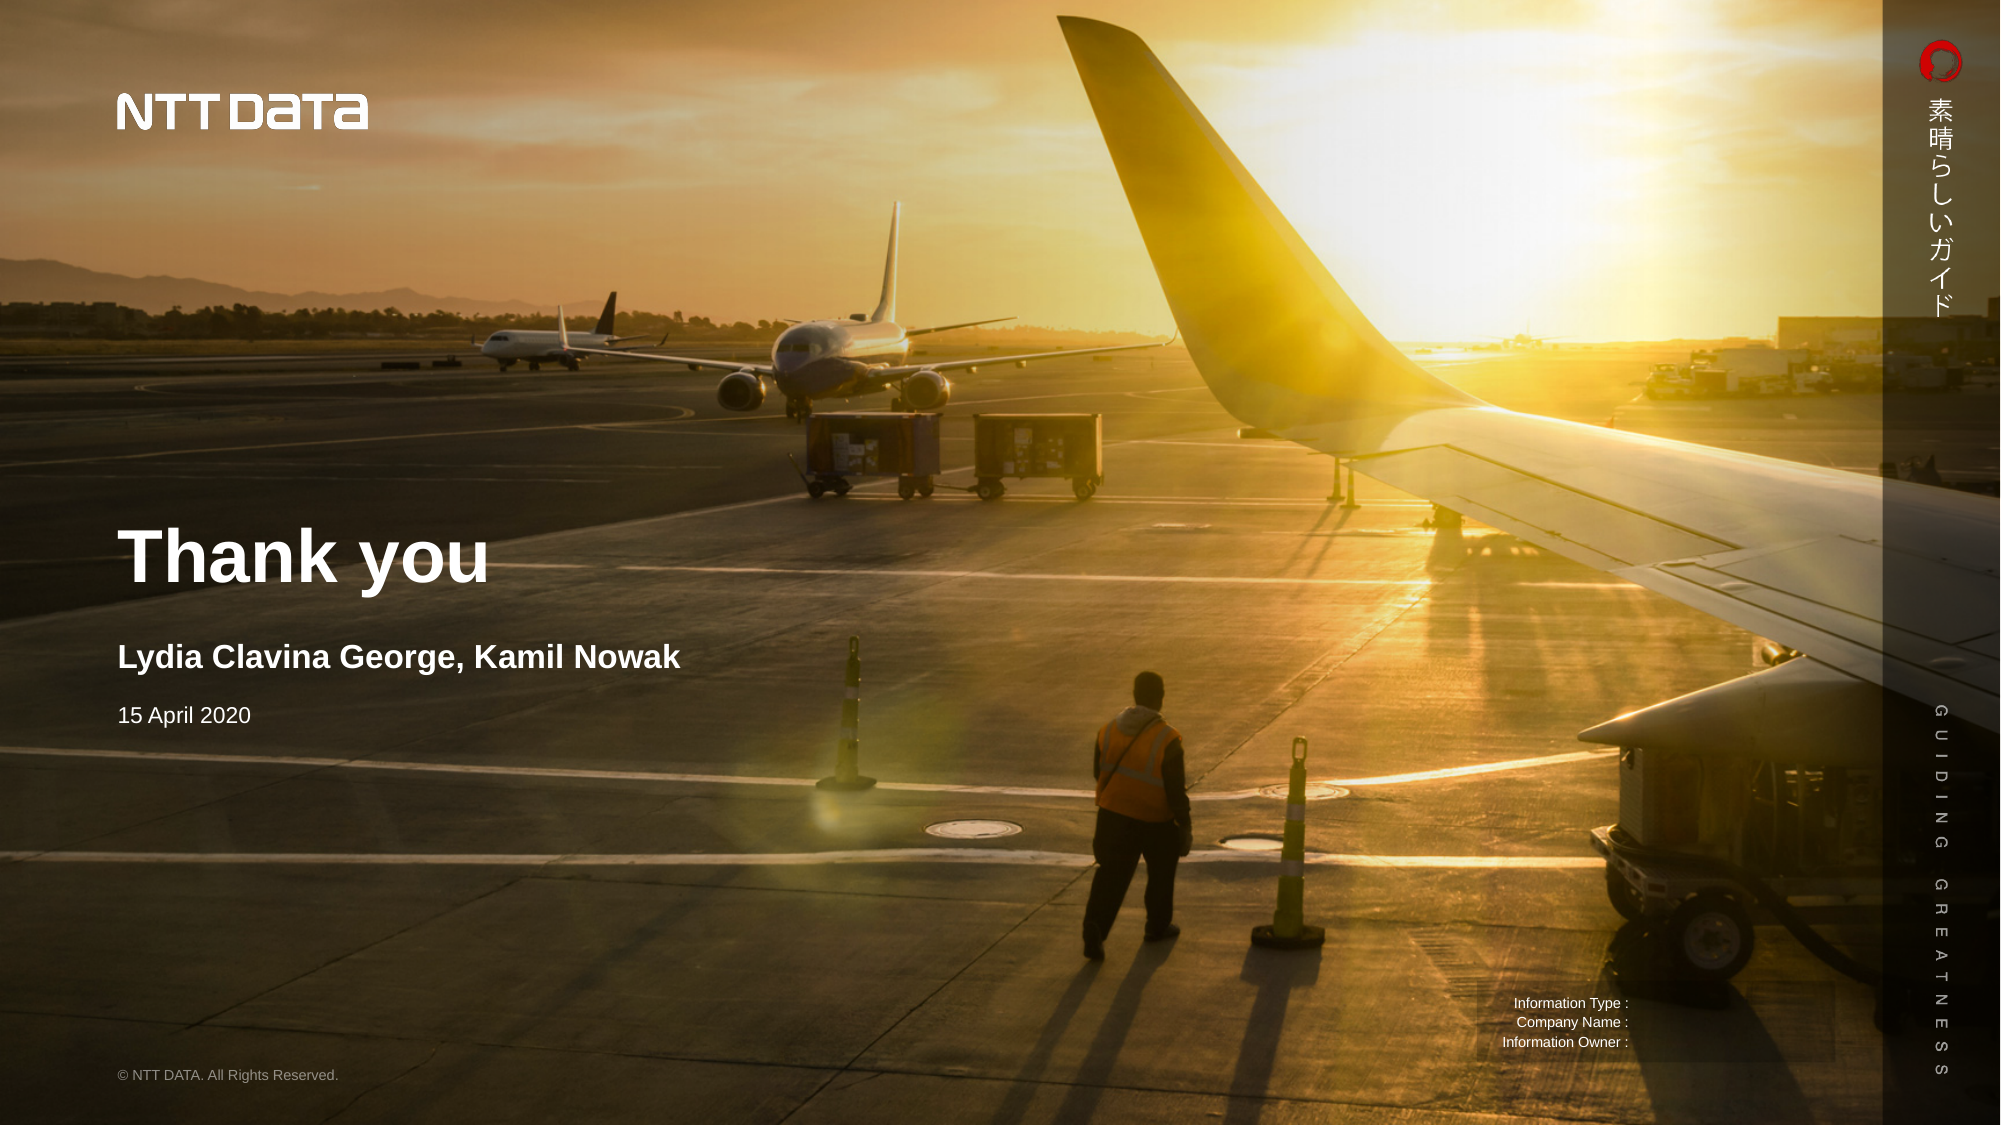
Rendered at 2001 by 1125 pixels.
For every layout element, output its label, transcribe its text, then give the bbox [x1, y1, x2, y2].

list Lydia Clavina George, Kamil Nowak [117, 639, 1285, 677]
list 15 April 2020 [117, 703, 466, 729]
picture [0, 0, 2001, 1125]
